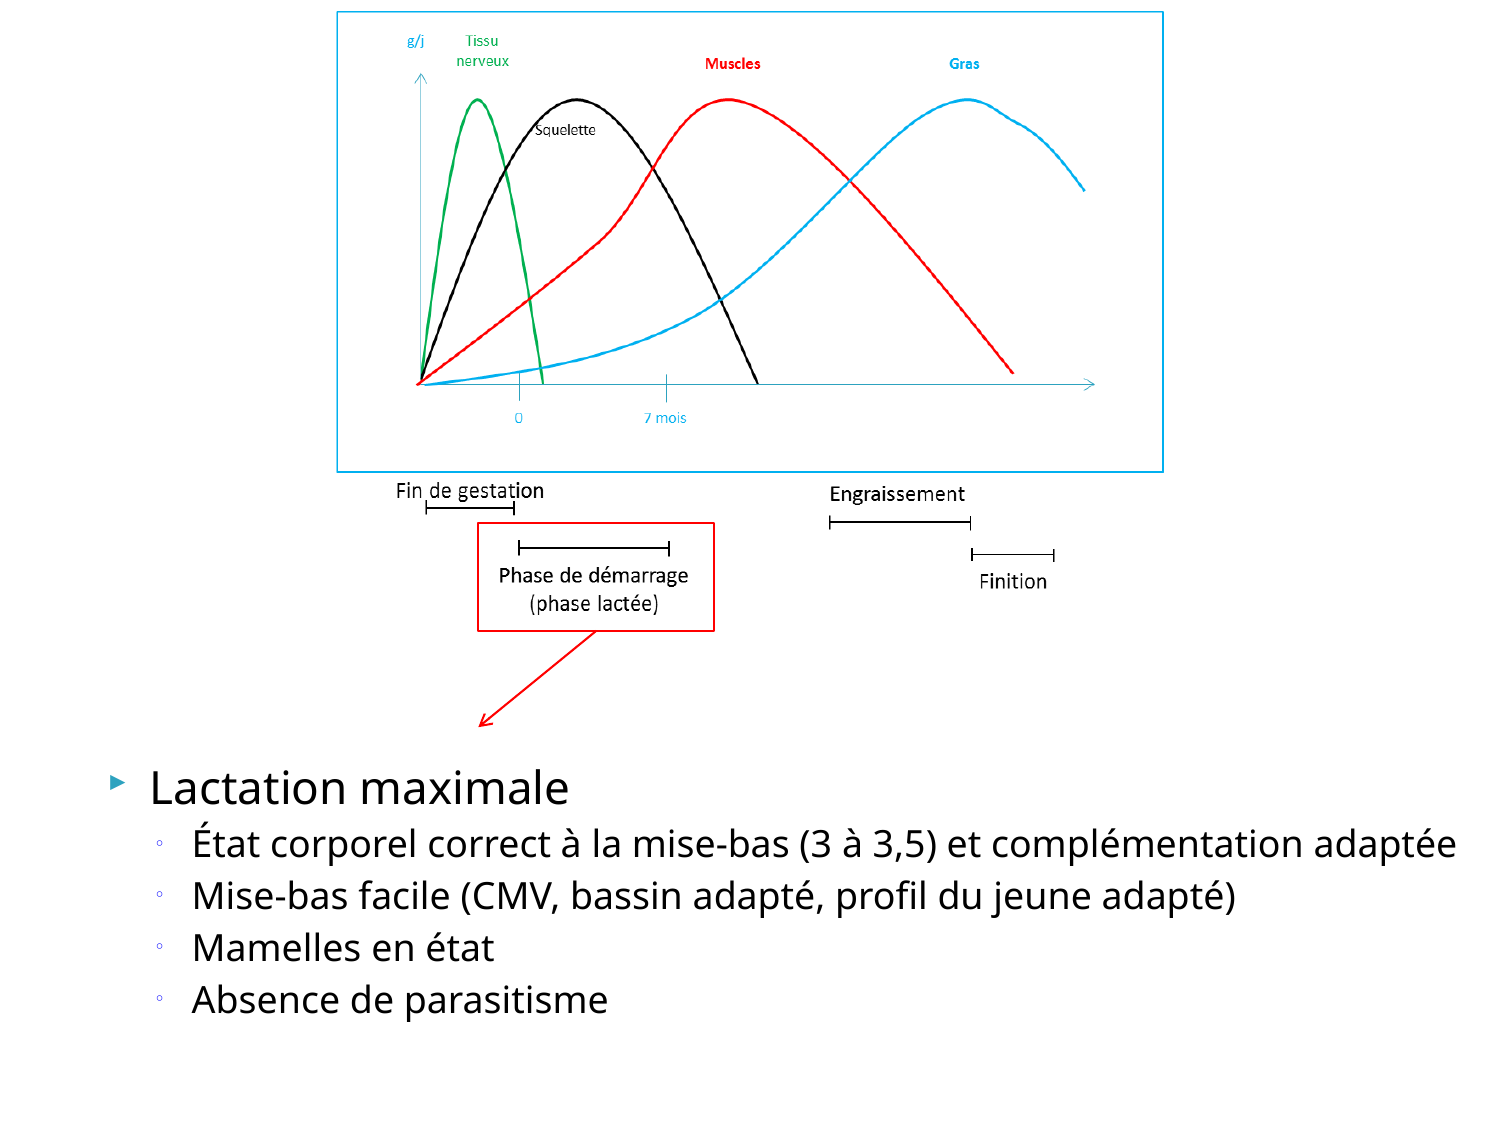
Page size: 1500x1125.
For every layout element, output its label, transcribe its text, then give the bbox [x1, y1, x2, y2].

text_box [477, 630, 597, 728]
picture [325, 0, 1176, 631]
list Lactation maximale État corporel correct à la mise-bas (3 à 3,5) et complémentation adaptée Mise-bas facile (CMV, bassin adapté, profil du jeune adapté) Mamelles en état Absence de parasitisme [75, 751, 1500, 1125]
